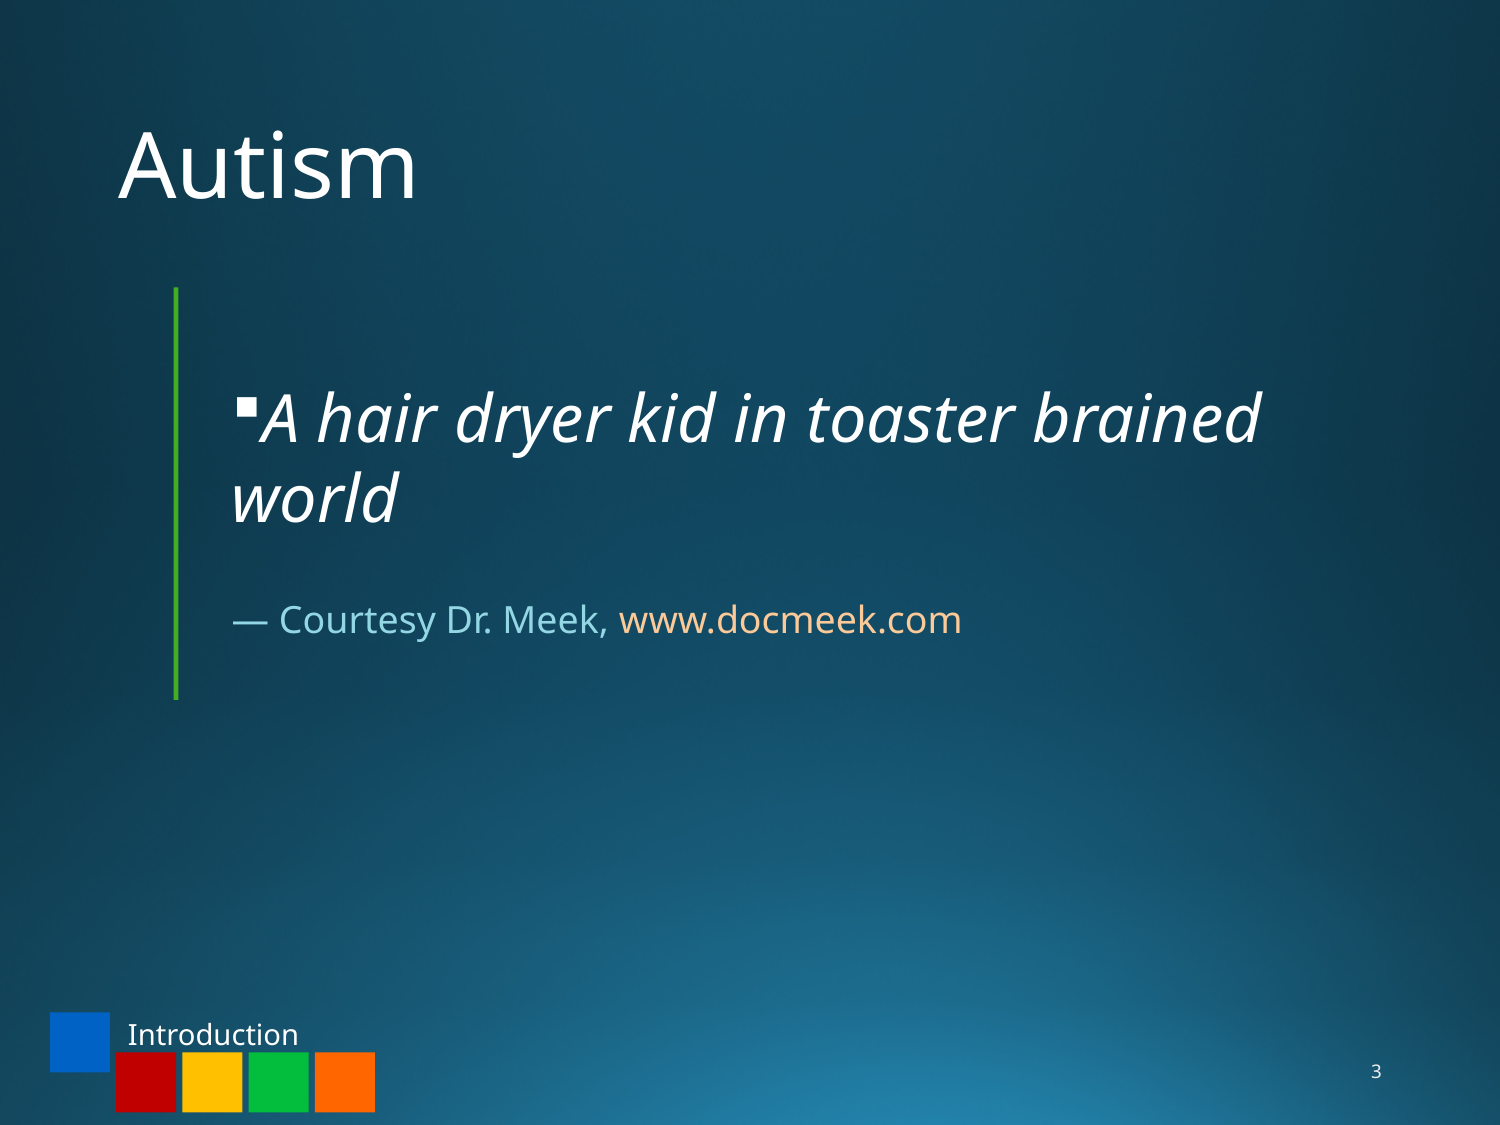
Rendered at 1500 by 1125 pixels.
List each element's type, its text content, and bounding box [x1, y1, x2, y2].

text_box A hair dryer kid in toaster brained world — Courtesy Dr. Meek, www.docmeek.com [216, 274, 1413, 1013]
slide_number 3 [1059, 1042, 1397, 1103]
picture [0, 0, 1500, 1125]
title Autism [103, 59, 1397, 278]
